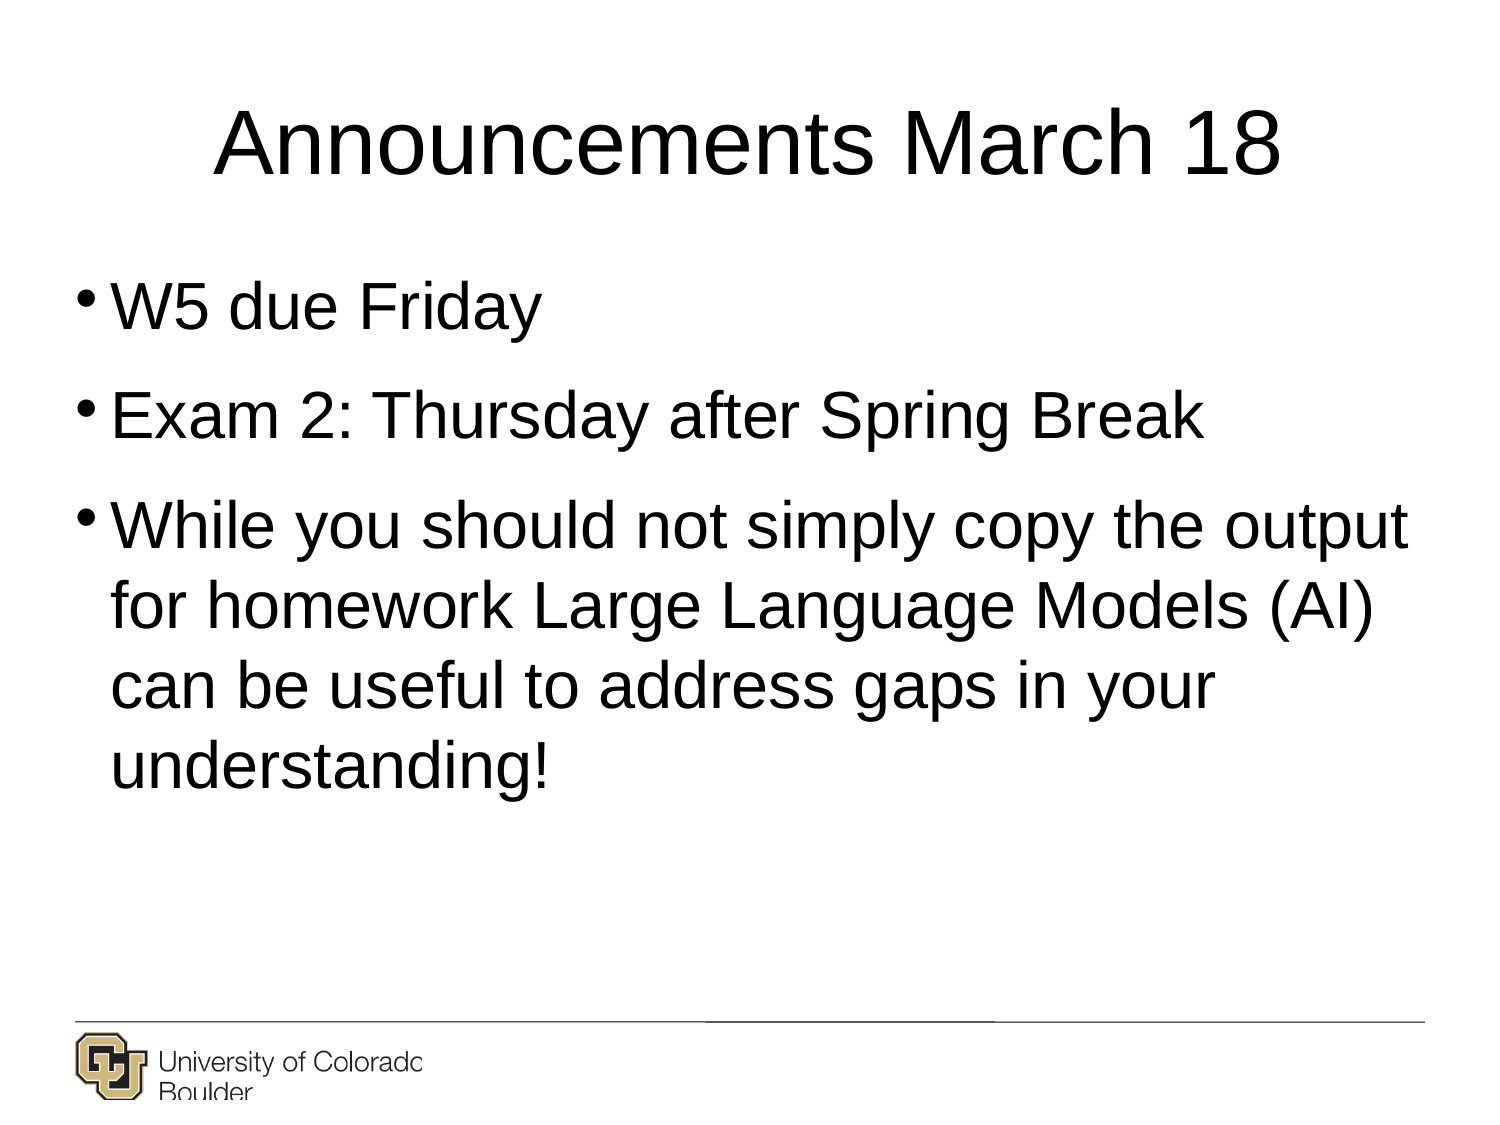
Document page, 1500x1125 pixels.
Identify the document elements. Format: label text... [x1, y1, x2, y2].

title Announcements March 18 [75, 44, 1424, 232]
list W5 due Friday Exam 2: Thursday after Spring Break While you should not simply copy the output for homework Large Language Models (AI) can be useful to address gaps in your understanding! [75, 262, 1424, 914]
